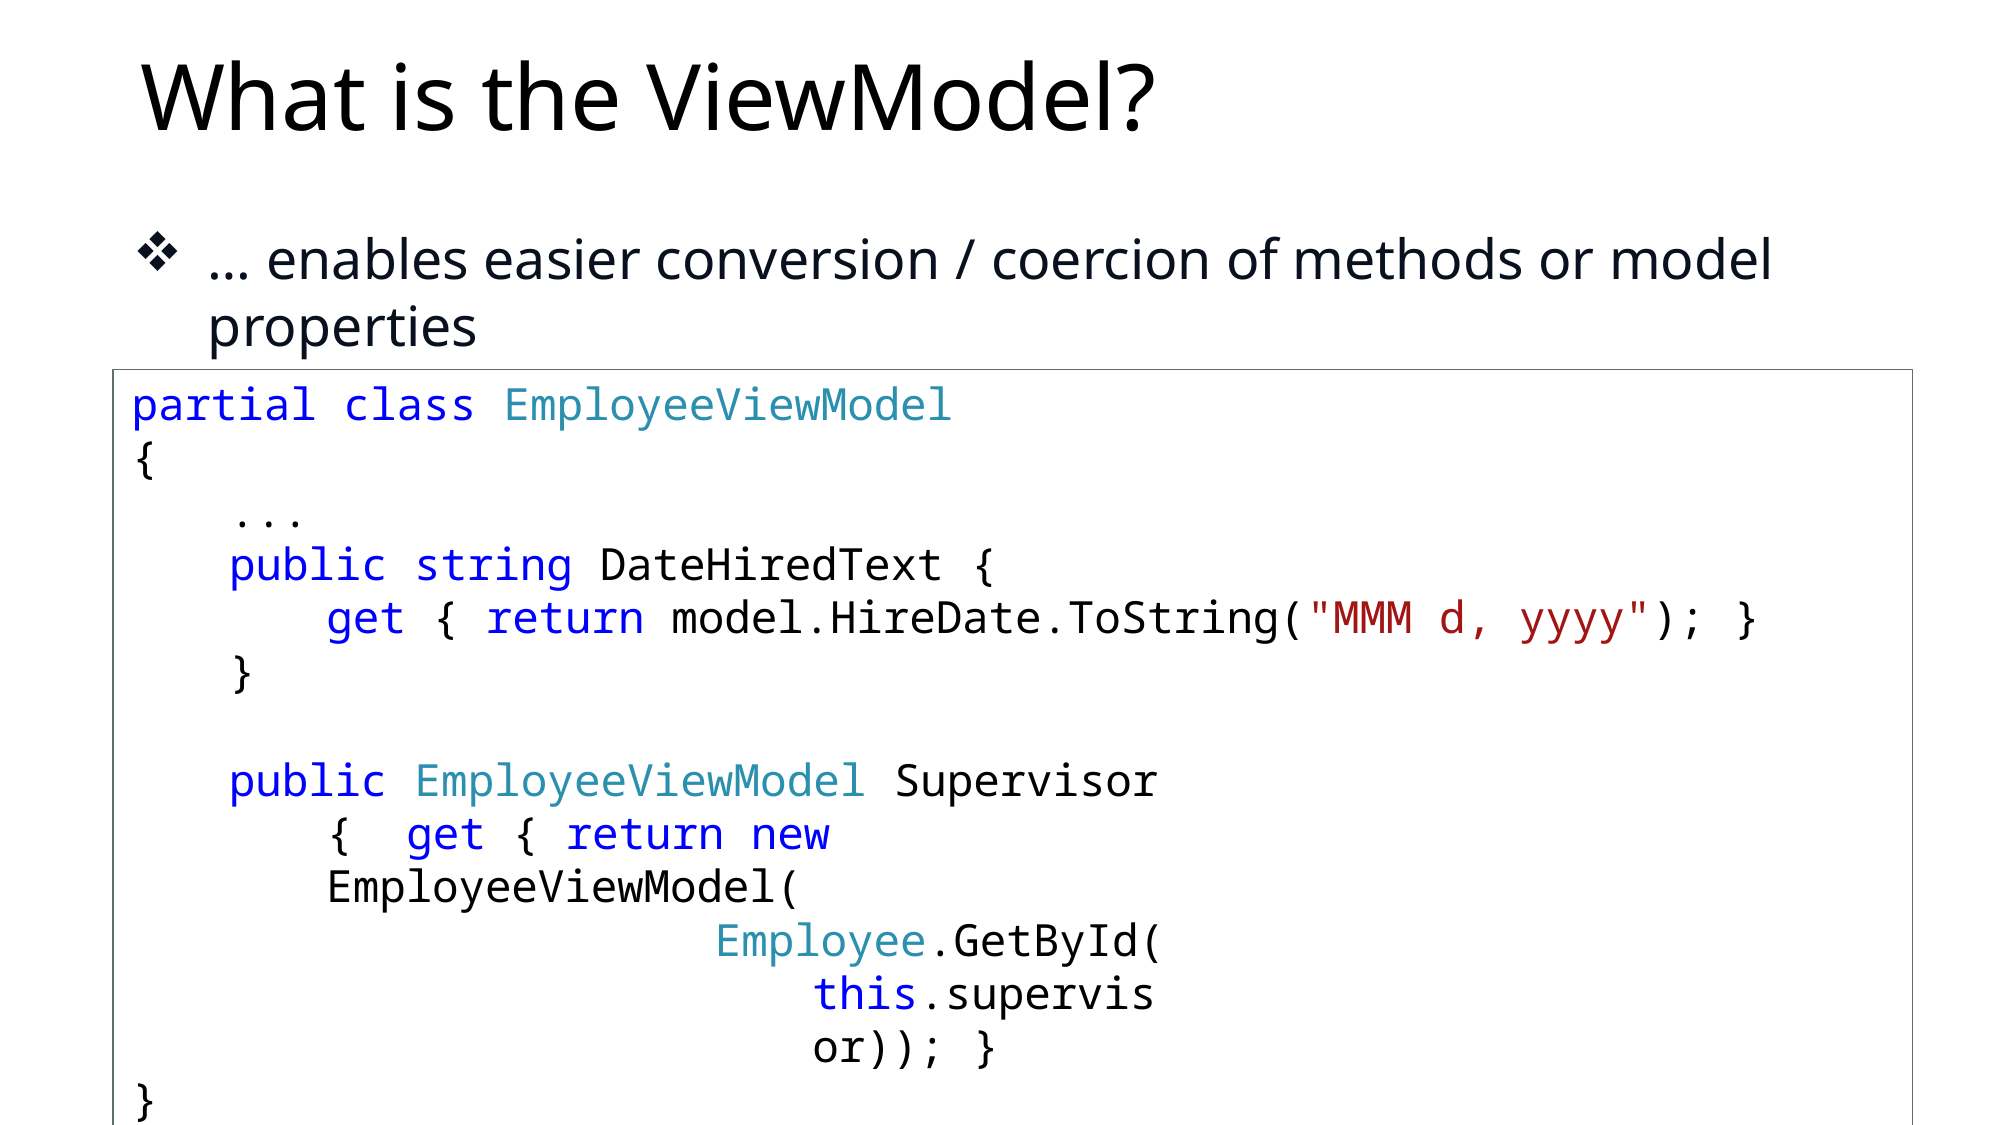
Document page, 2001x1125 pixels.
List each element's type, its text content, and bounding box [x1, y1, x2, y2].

text_box … enables easier conversion / coercion of methods or model properties [130, 224, 1870, 358]
text_box partial class EmployeeViewModel { ... public string DateHiredText { get { return model.HireDate.ToString("MMM d, yyyy"); } } public EmployeeViewModel Supervisor { get { return new EmployeeViewModel( Employee.GetById(this.supervisor)); } } } [112, 369, 1913, 1125]
title What is the ViewModel? [137, 0, 1896, 188]
